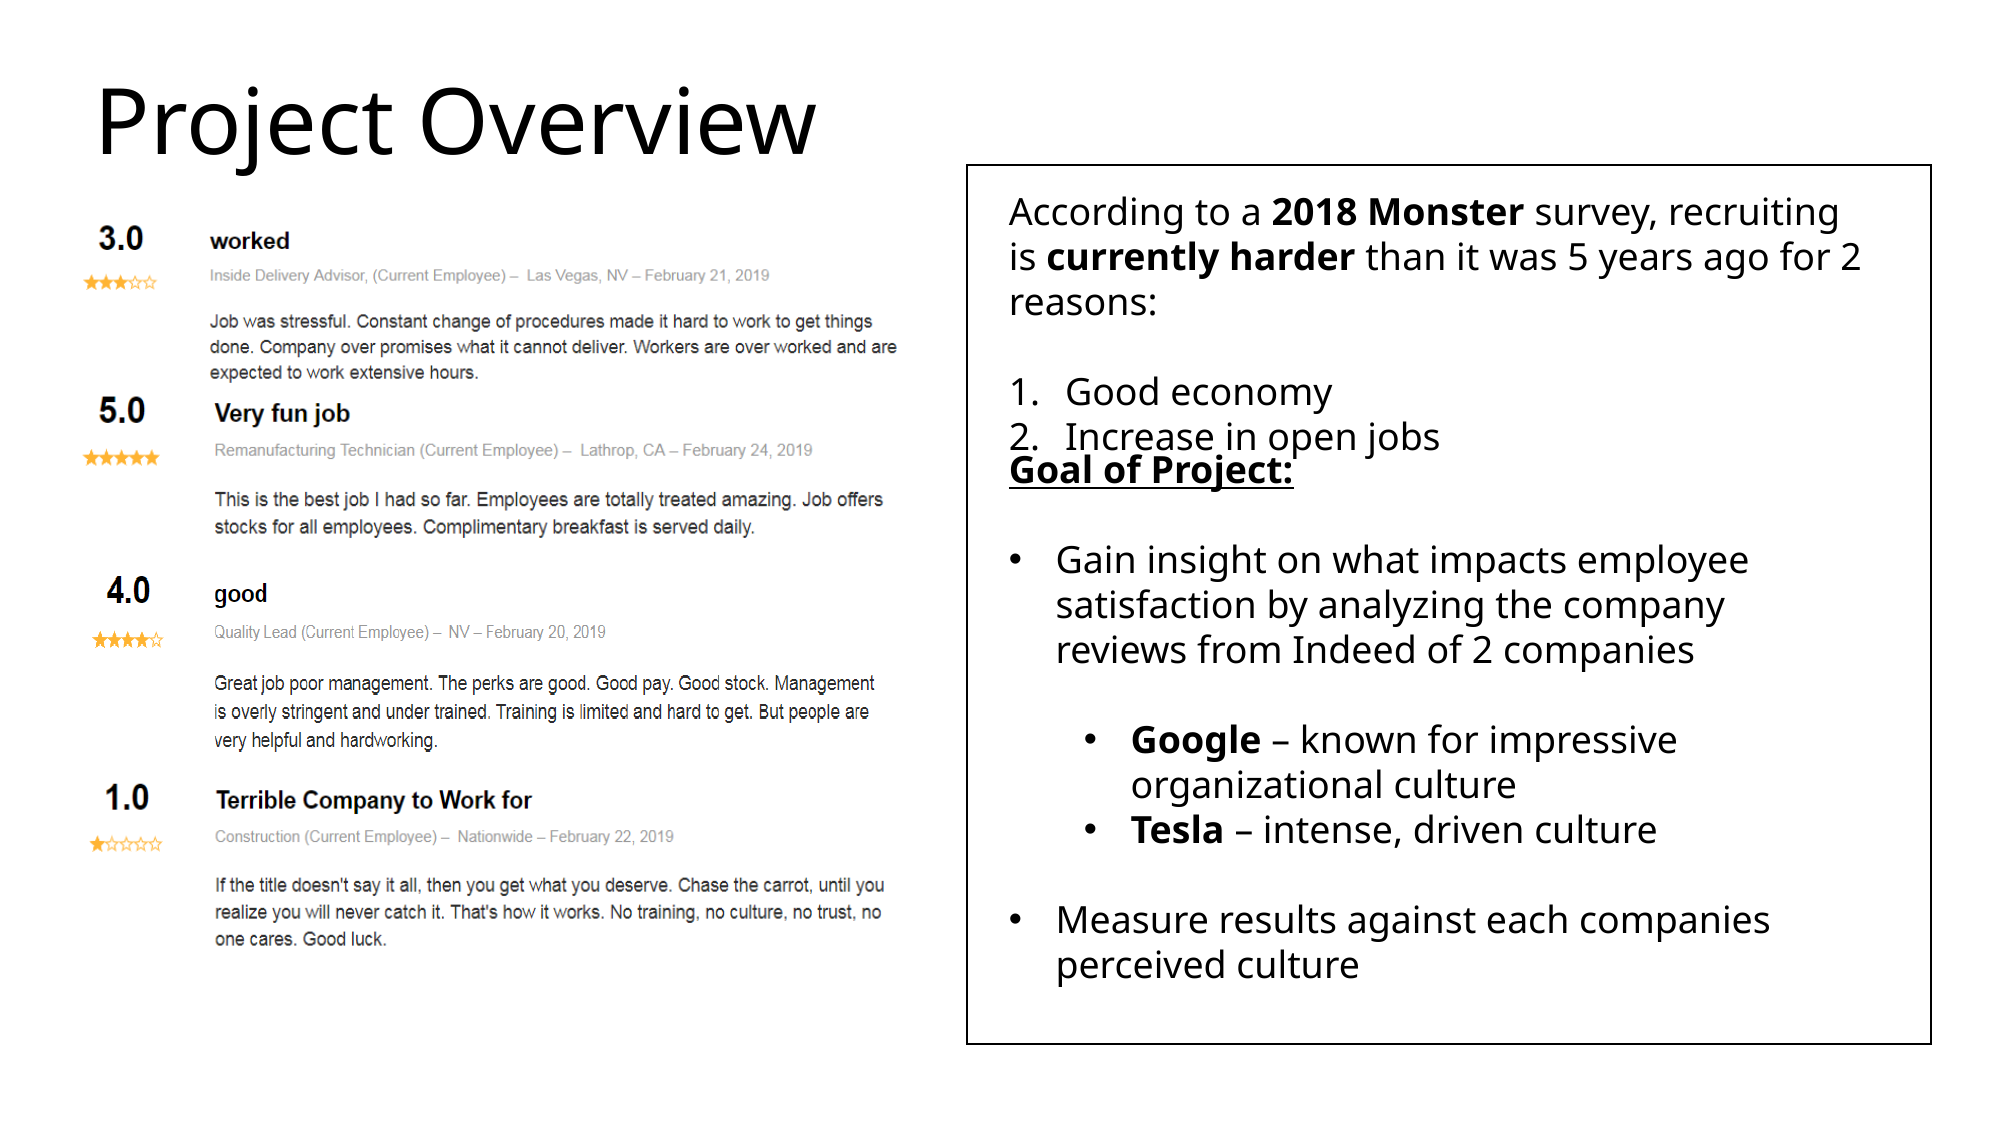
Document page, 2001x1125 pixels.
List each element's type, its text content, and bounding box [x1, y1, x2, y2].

title Project Overview [79, 52, 909, 198]
text_box Goal of Project: Gain insight on what impacts employee satisfaction by analyzing the company reviews from Indeed of 2 companies Google – known for impressive organizational culture Tesla – intense, driven culture Measure results against each companies perceived culture [993, 438, 1846, 994]
text_box [966, 164, 1932, 1045]
text_box According to a 2018 Monster survey, recruiting is currently harder than it was 5 years ago for 2 reasons: Good economy Increase in open jobs [993, 180, 1887, 466]
picture [68, 205, 920, 561]
picture [71, 563, 909, 964]
